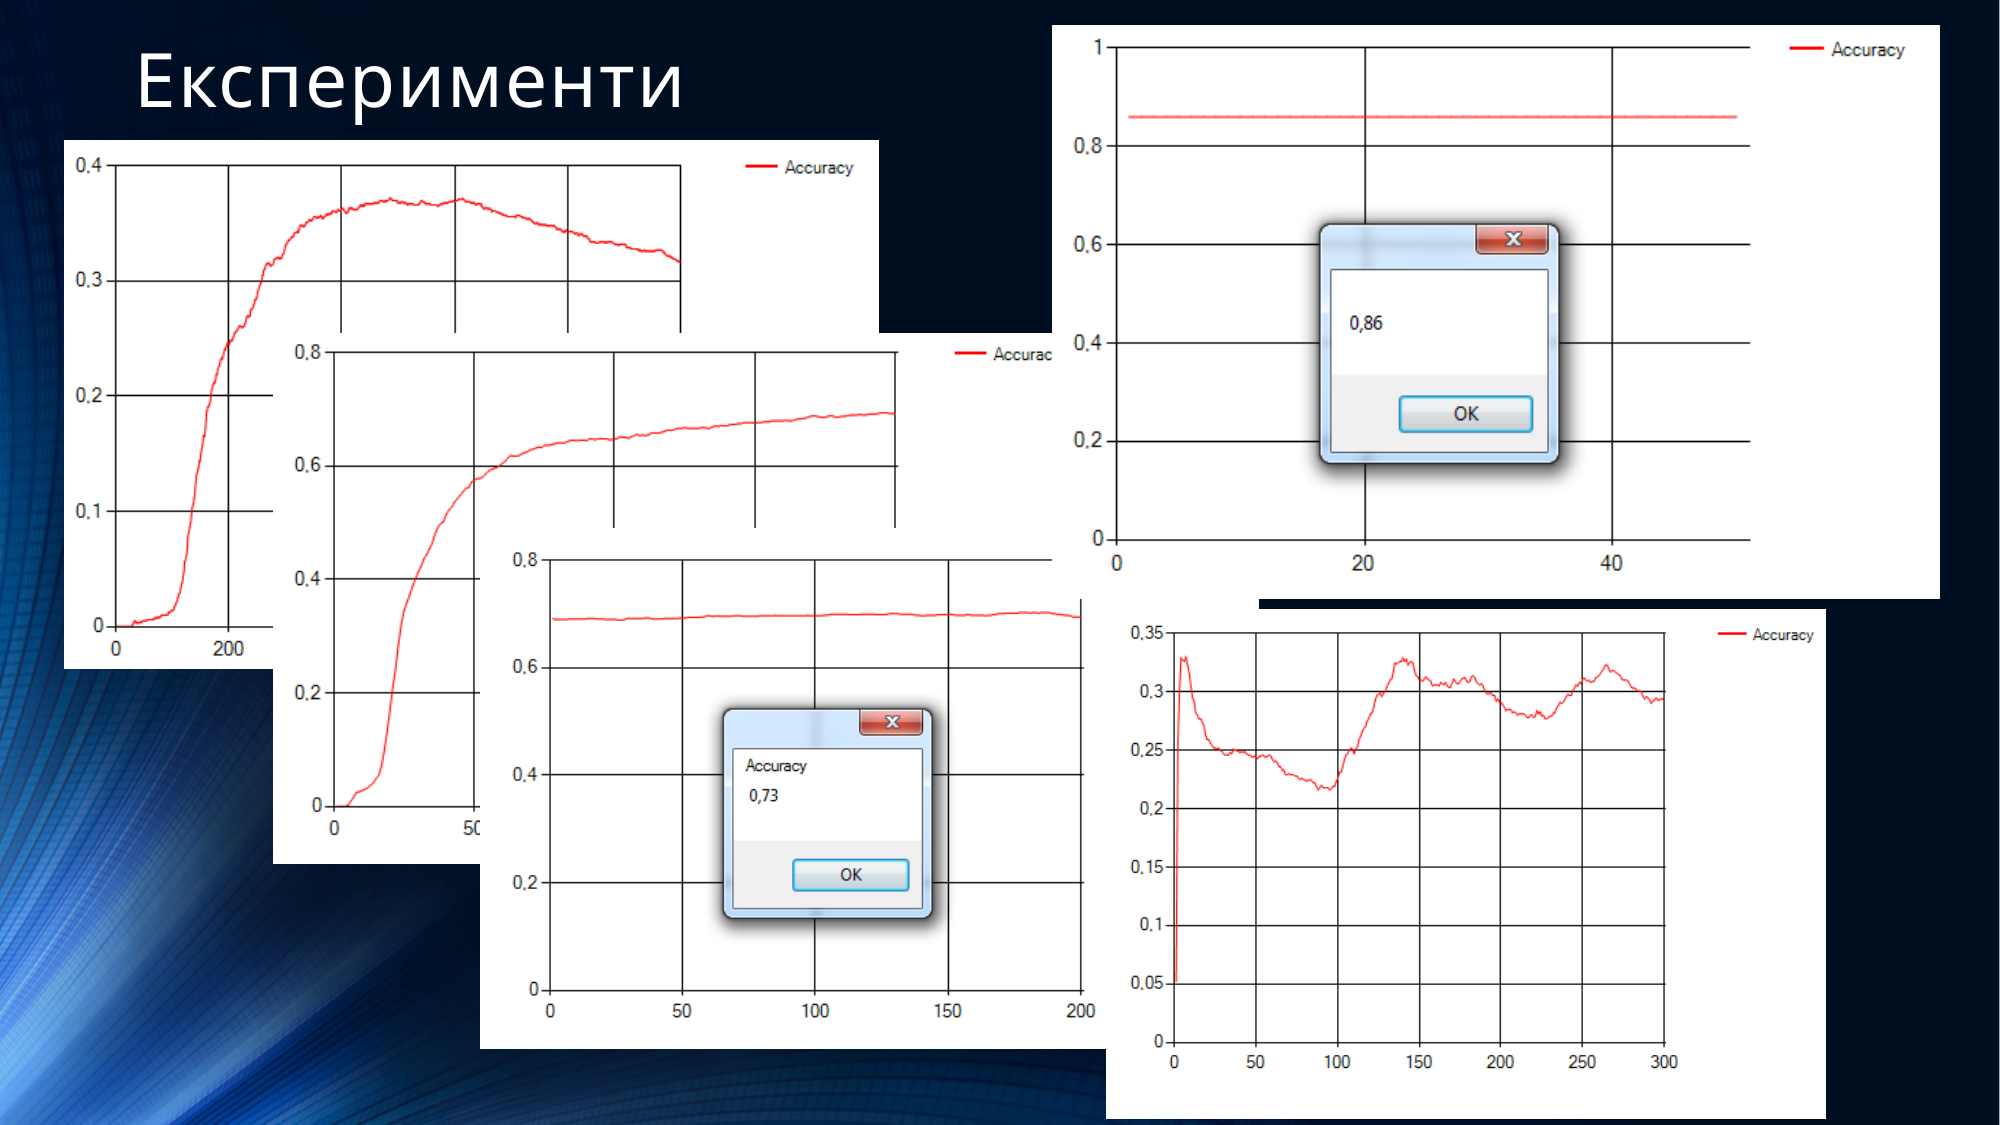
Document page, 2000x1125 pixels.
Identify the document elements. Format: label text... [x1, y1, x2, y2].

title Експерименти [119, 33, 1052, 132]
picture [0, 0, 2000, 1125]
